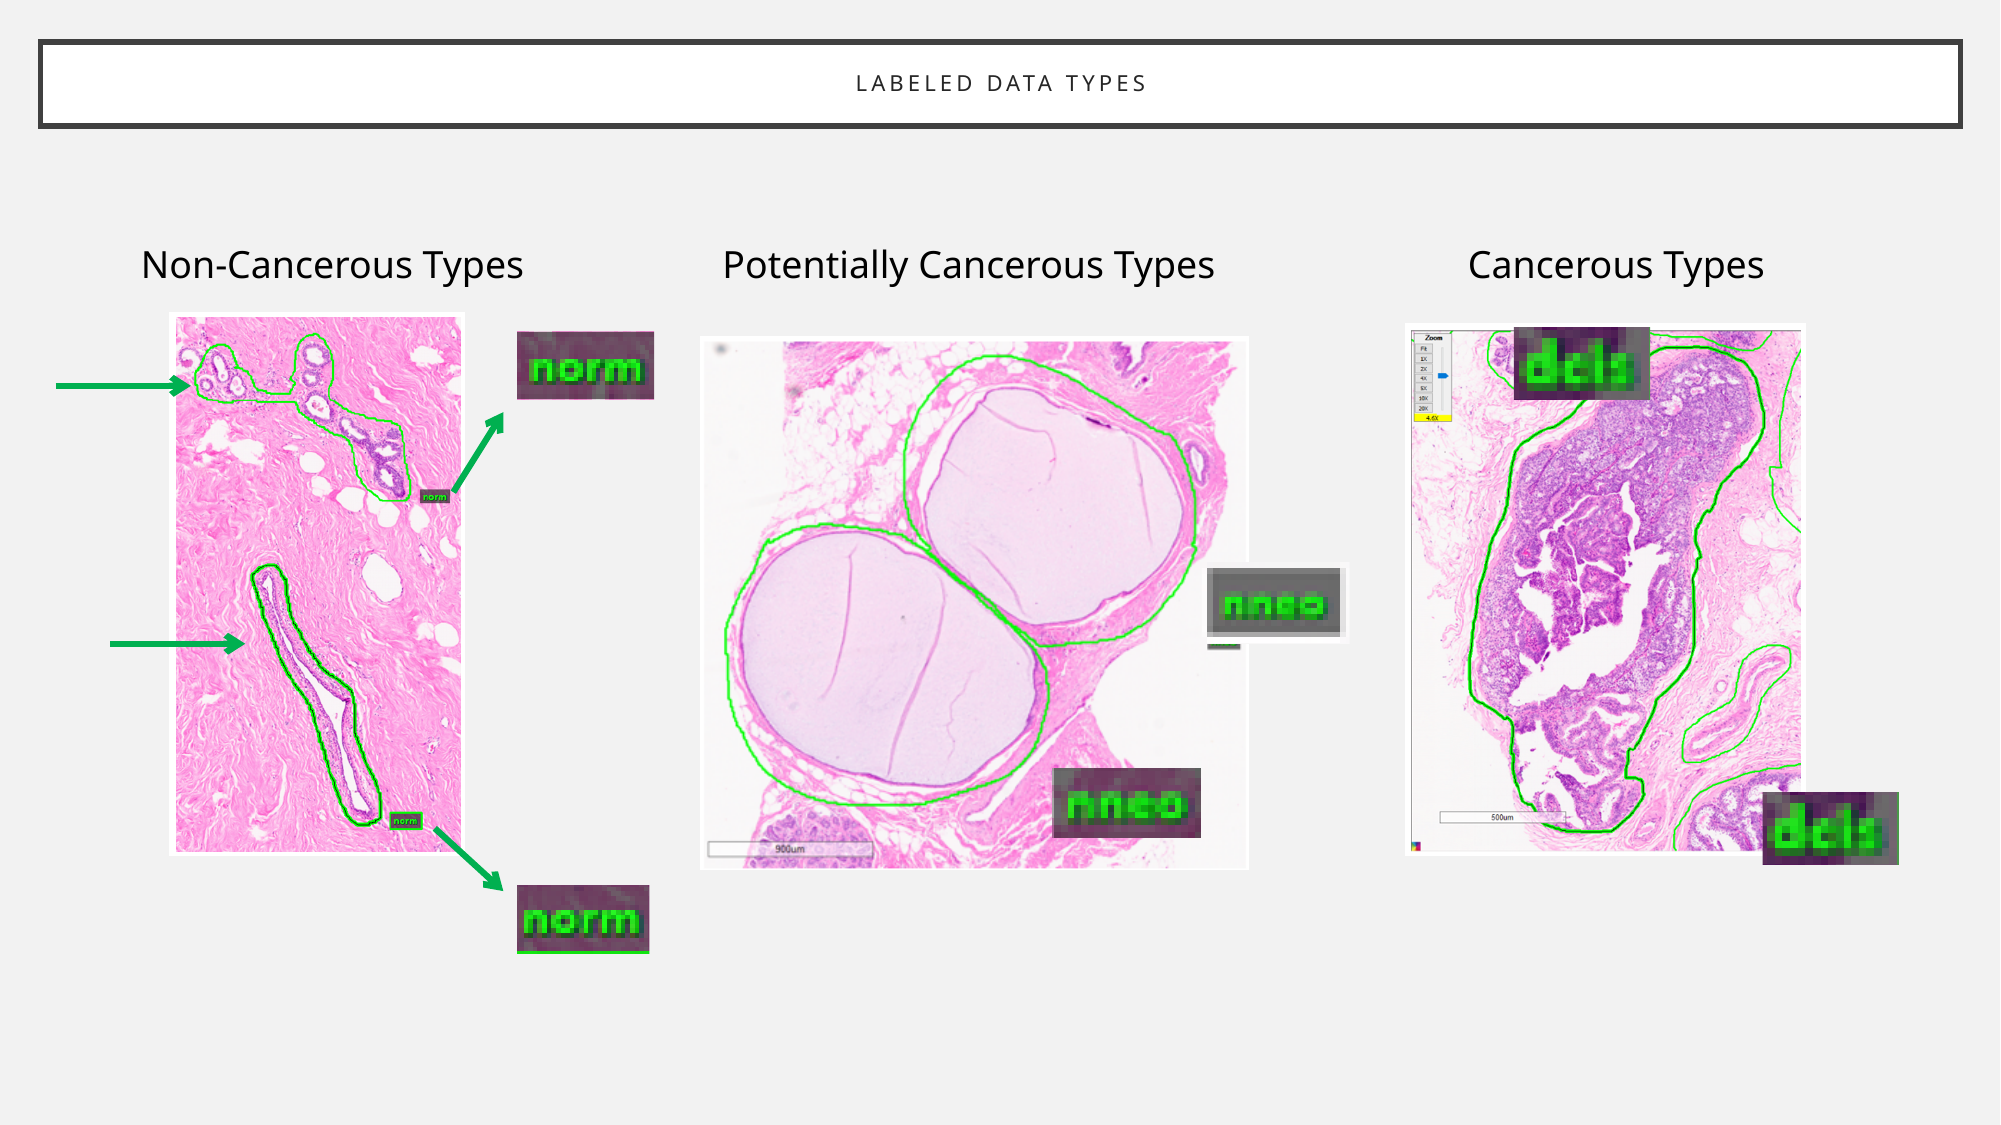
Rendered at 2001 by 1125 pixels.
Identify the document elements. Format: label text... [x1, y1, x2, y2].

picture [1405, 323, 1900, 865]
text_box Non-Cancerous Types [126, 233, 540, 294]
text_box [434, 828, 504, 892]
picture [516, 885, 650, 954]
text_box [453, 412, 504, 493]
text_box Potentially Cancerous Types [707, 233, 1241, 294]
picture [700, 336, 1350, 870]
picture [169, 312, 465, 856]
title Labeled Data Types [38, 39, 1963, 129]
text_box Cancerous Types [1453, 233, 1780, 294]
picture [516, 331, 655, 400]
